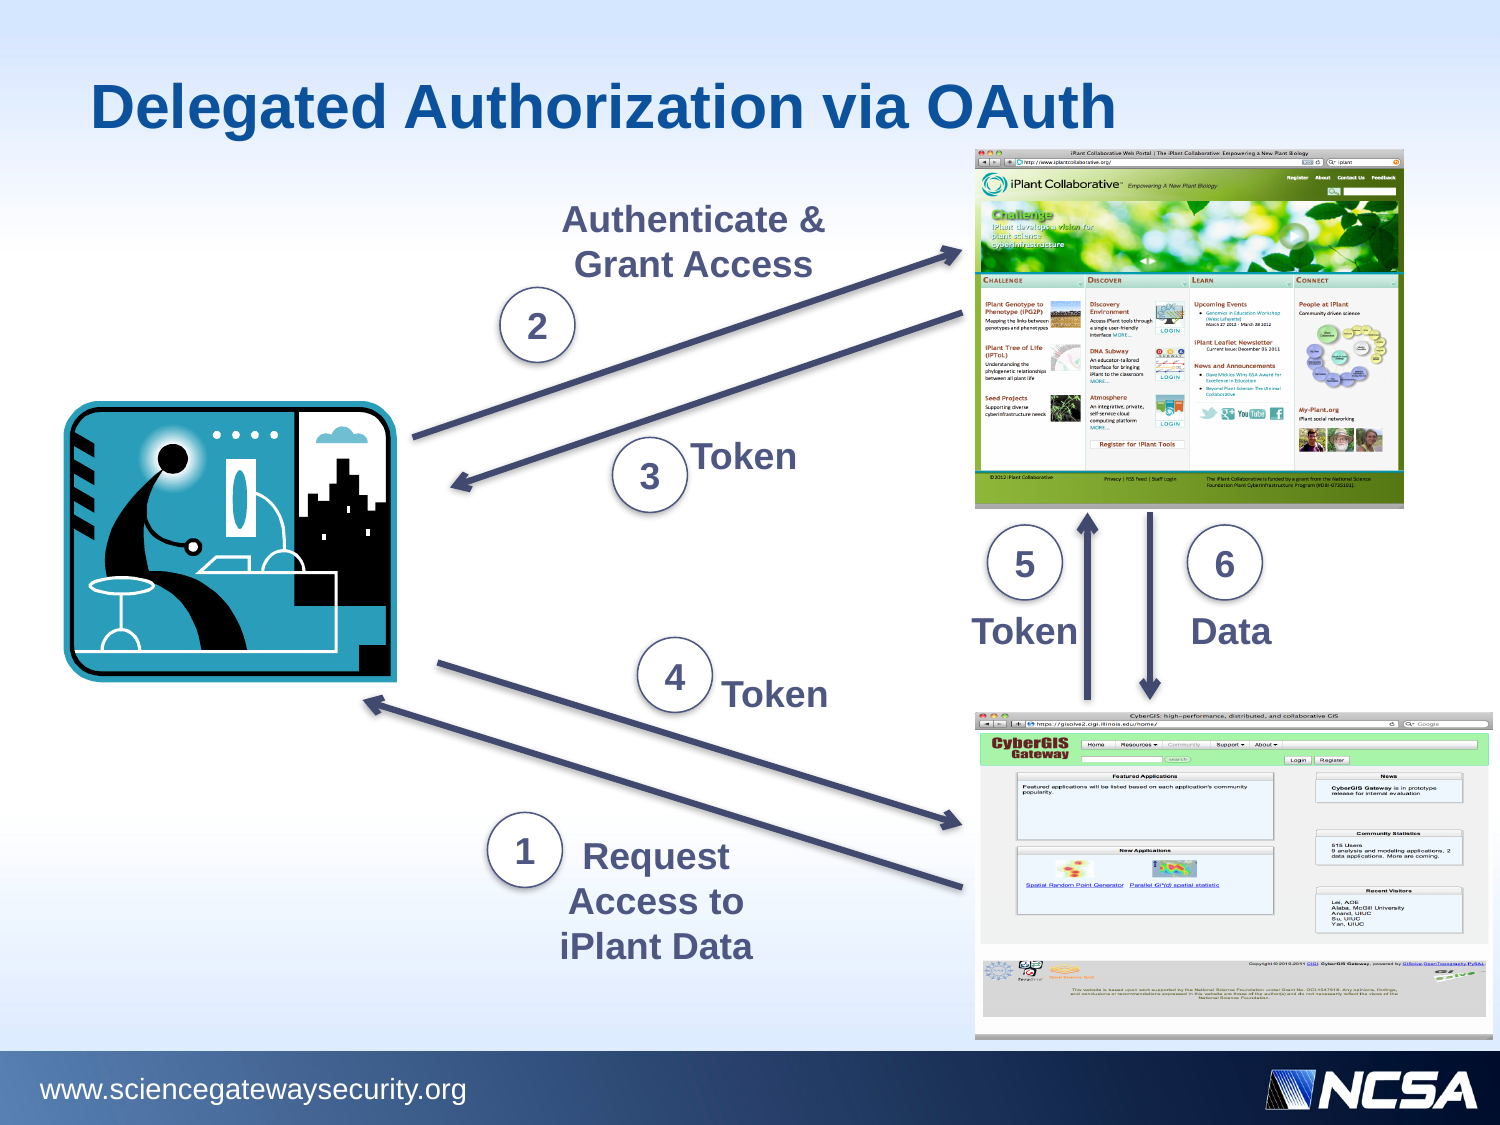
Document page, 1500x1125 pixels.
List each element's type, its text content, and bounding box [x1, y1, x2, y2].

picture [62, 399, 399, 684]
title Delegated Authorization via OAuth [74, 44, 1426, 163]
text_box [1149, 517, 1313, 701]
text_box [412, 187, 963, 438]
picture [0, 712, 1500, 1125]
picture [0, 0, 1500, 509]
footer www.sciencegatewaysecurity.org [24, 1062, 913, 1103]
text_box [362, 699, 963, 977]
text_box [437, 637, 944, 698]
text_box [449, 312, 963, 513]
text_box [949, 512, 1101, 701]
